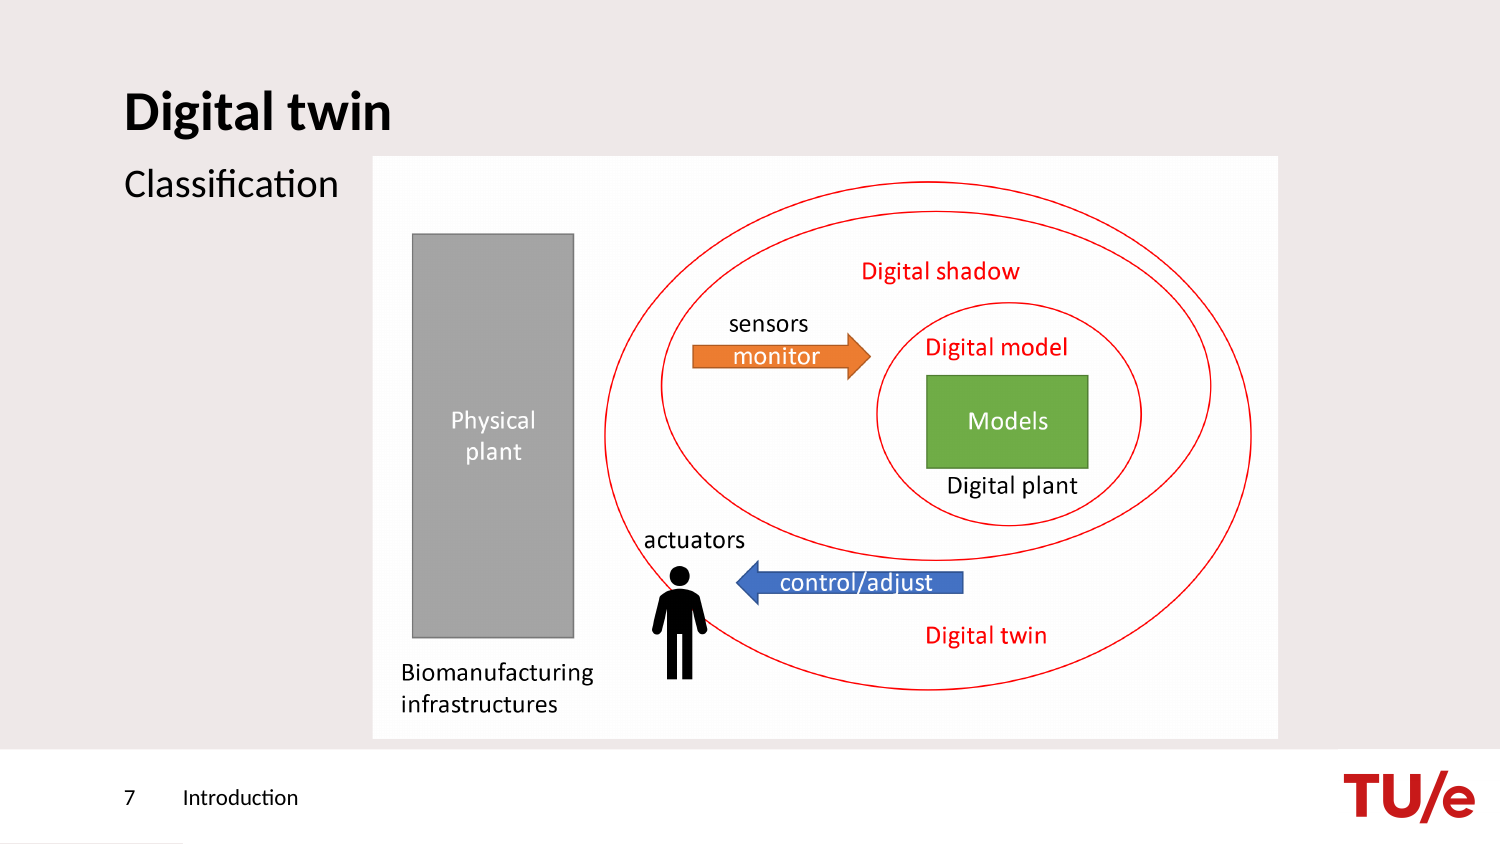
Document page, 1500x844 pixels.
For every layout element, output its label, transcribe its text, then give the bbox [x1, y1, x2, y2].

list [372, 156, 1279, 739]
text_box Classification [124, 156, 372, 209]
slide_number 7 [0, 749, 183, 844]
footer Introduction [183, 749, 1339, 844]
title Digital twin [124, 85, 1364, 174]
picture [618, 562, 740, 683]
picture [1339, 749, 1500, 844]
